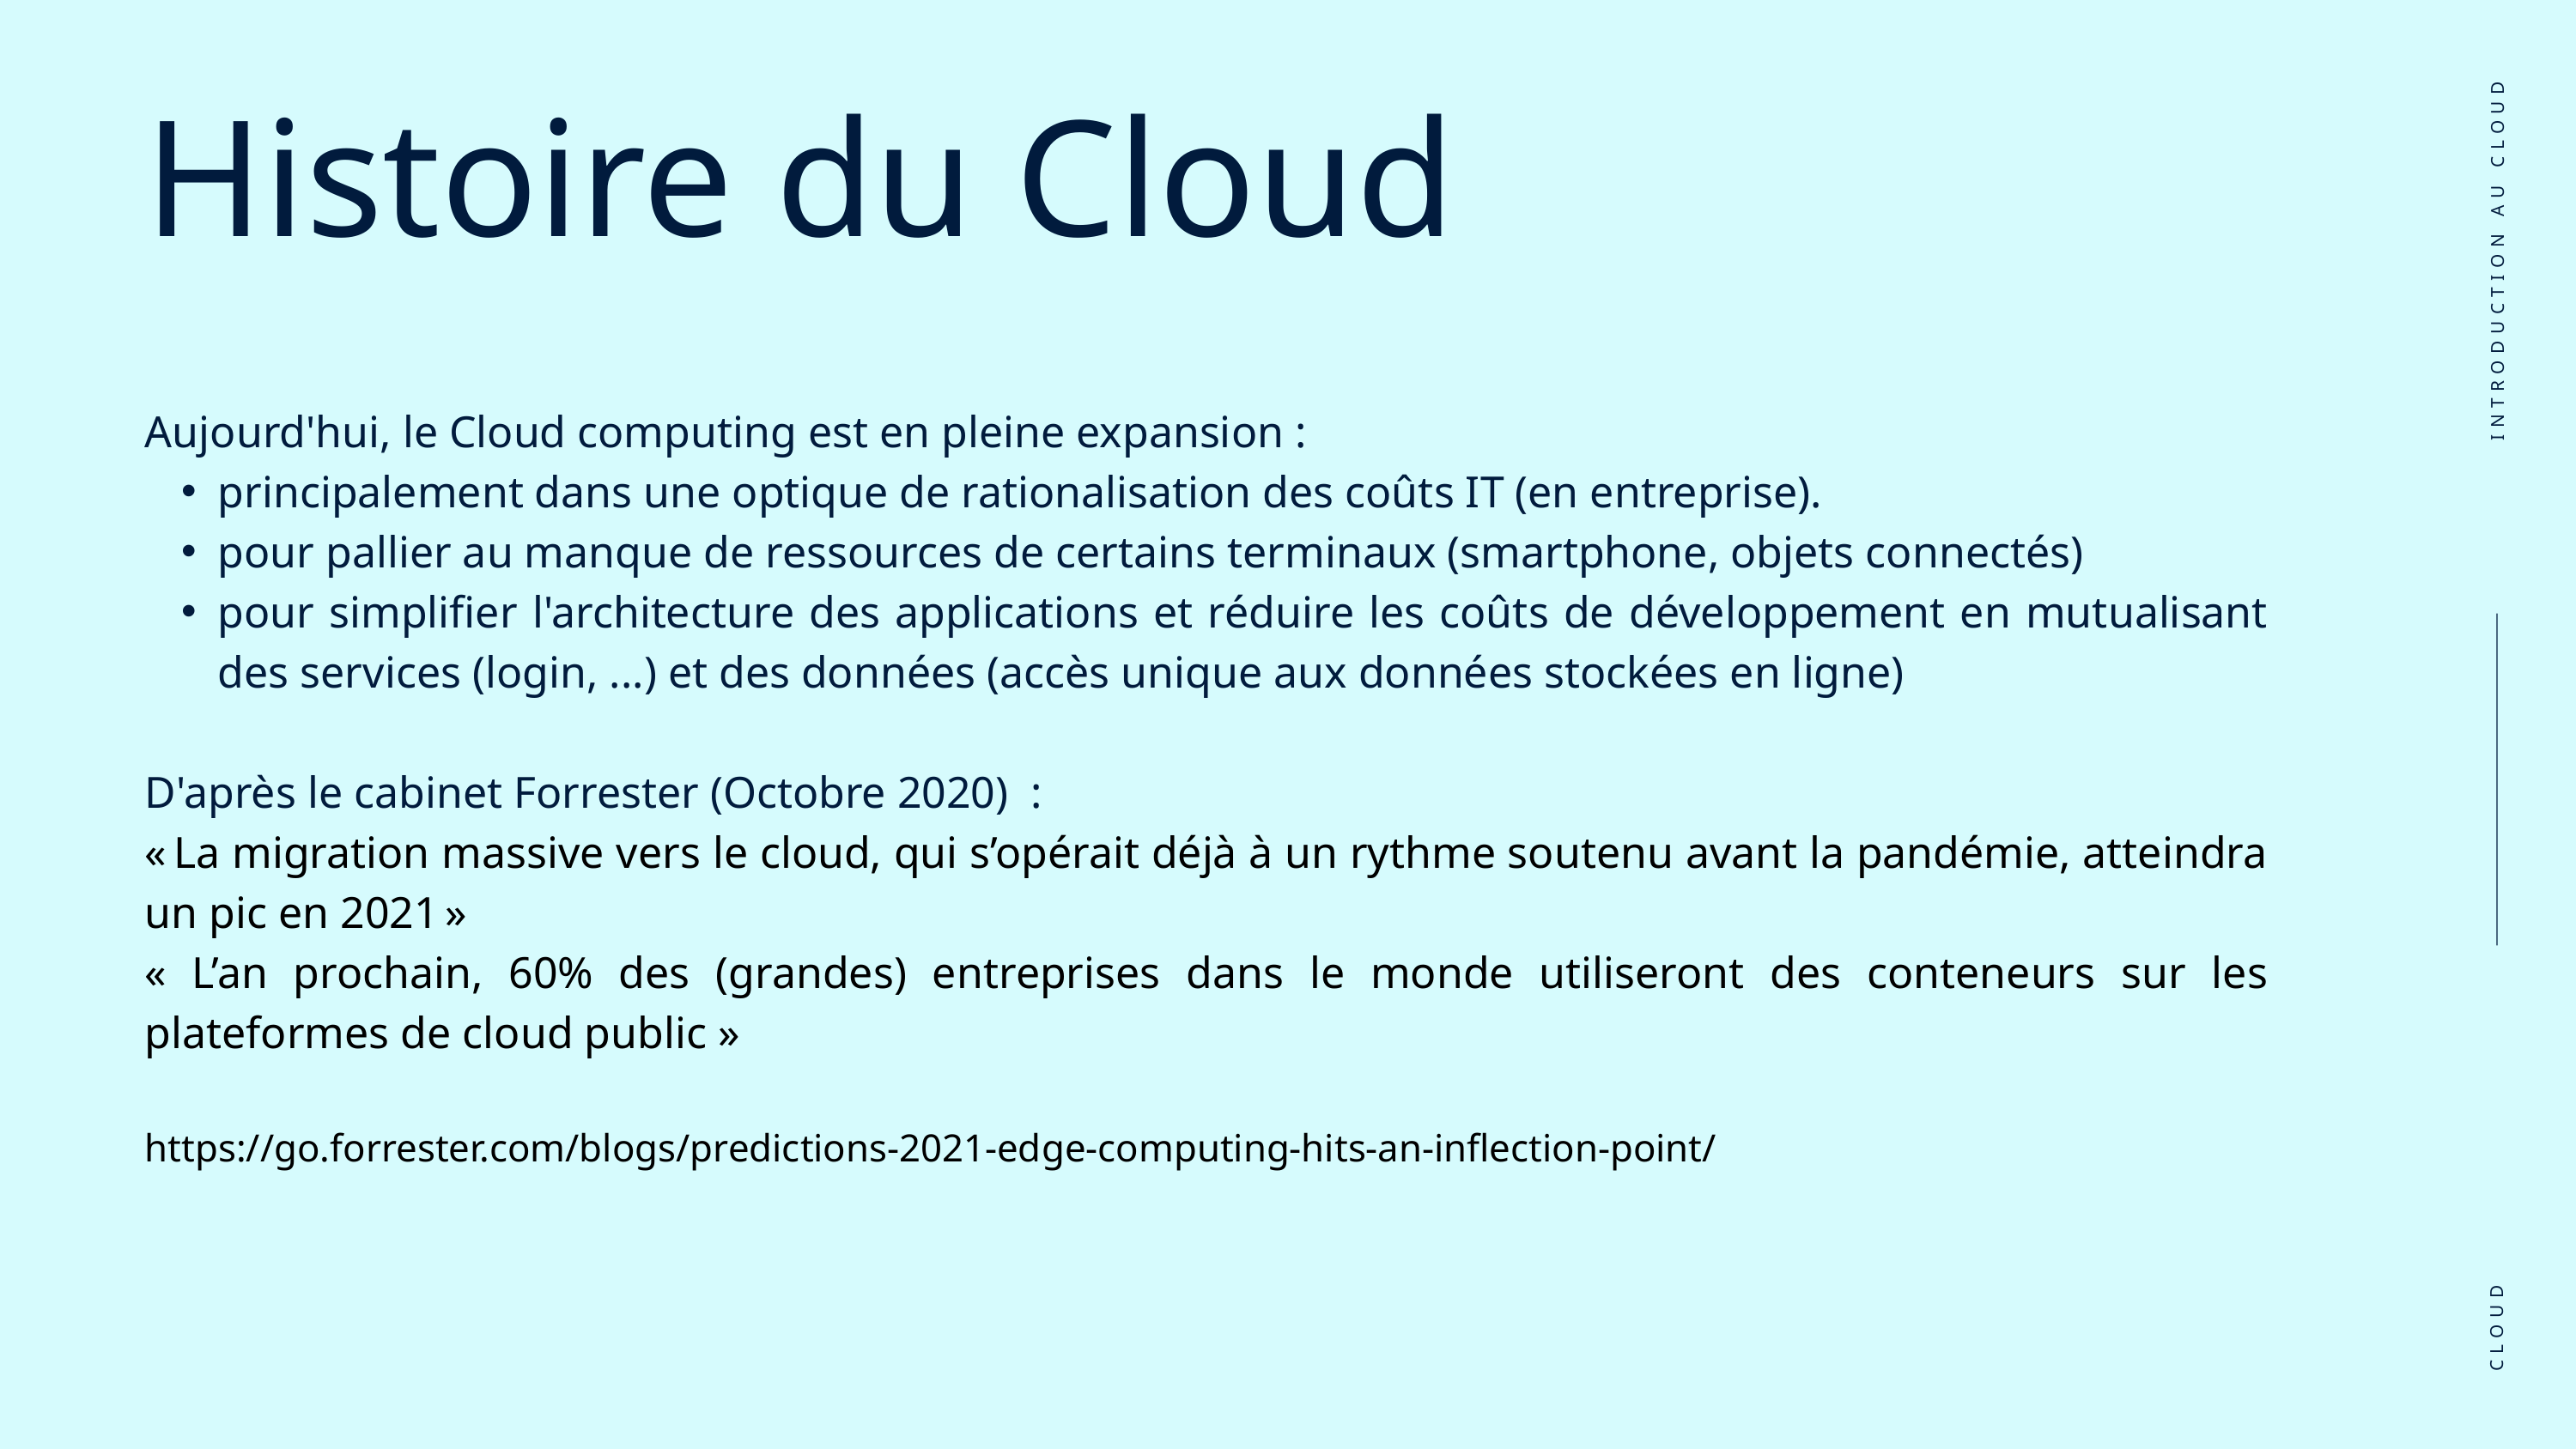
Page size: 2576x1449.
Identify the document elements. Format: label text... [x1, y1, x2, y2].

text_box Aujourd'hui, le Cloud computing est en pleine expansion : principalement dans une optique de rationalisation des coûts IT (en entreprise). pour pallier au manque de ressources de certains terminaux (smartphone, objets connectés) pour simplifier l'architecture des applications et réduire les coûts de développement en mutualisant des services (login, ...) et des données (accès unique aux données stockées en ligne) D'après le cabinet Forrester (Octobre 2020) : « La migration massive vers le cloud, qui s’opérait déjà à un rythme soutenu avant la pandémie, atteindra un pic en 2021 » « L’an prochain, 60% des (grandes) entreprises dans le monde utiliseront des conteneurs sur les plateformes de cloud public » https://go.forrester.com/blogs/predictions-2021-edge-computing-hits-an-inflection-point/ [144, 396, 2269, 1170]
text_box INTRODUCTION AU CLOUD [2487, 82, 2508, 614]
text_box Histoire du Cloud [144, 43, 2355, 270]
text_box CLOUD [2486, 925, 2506, 1372]
